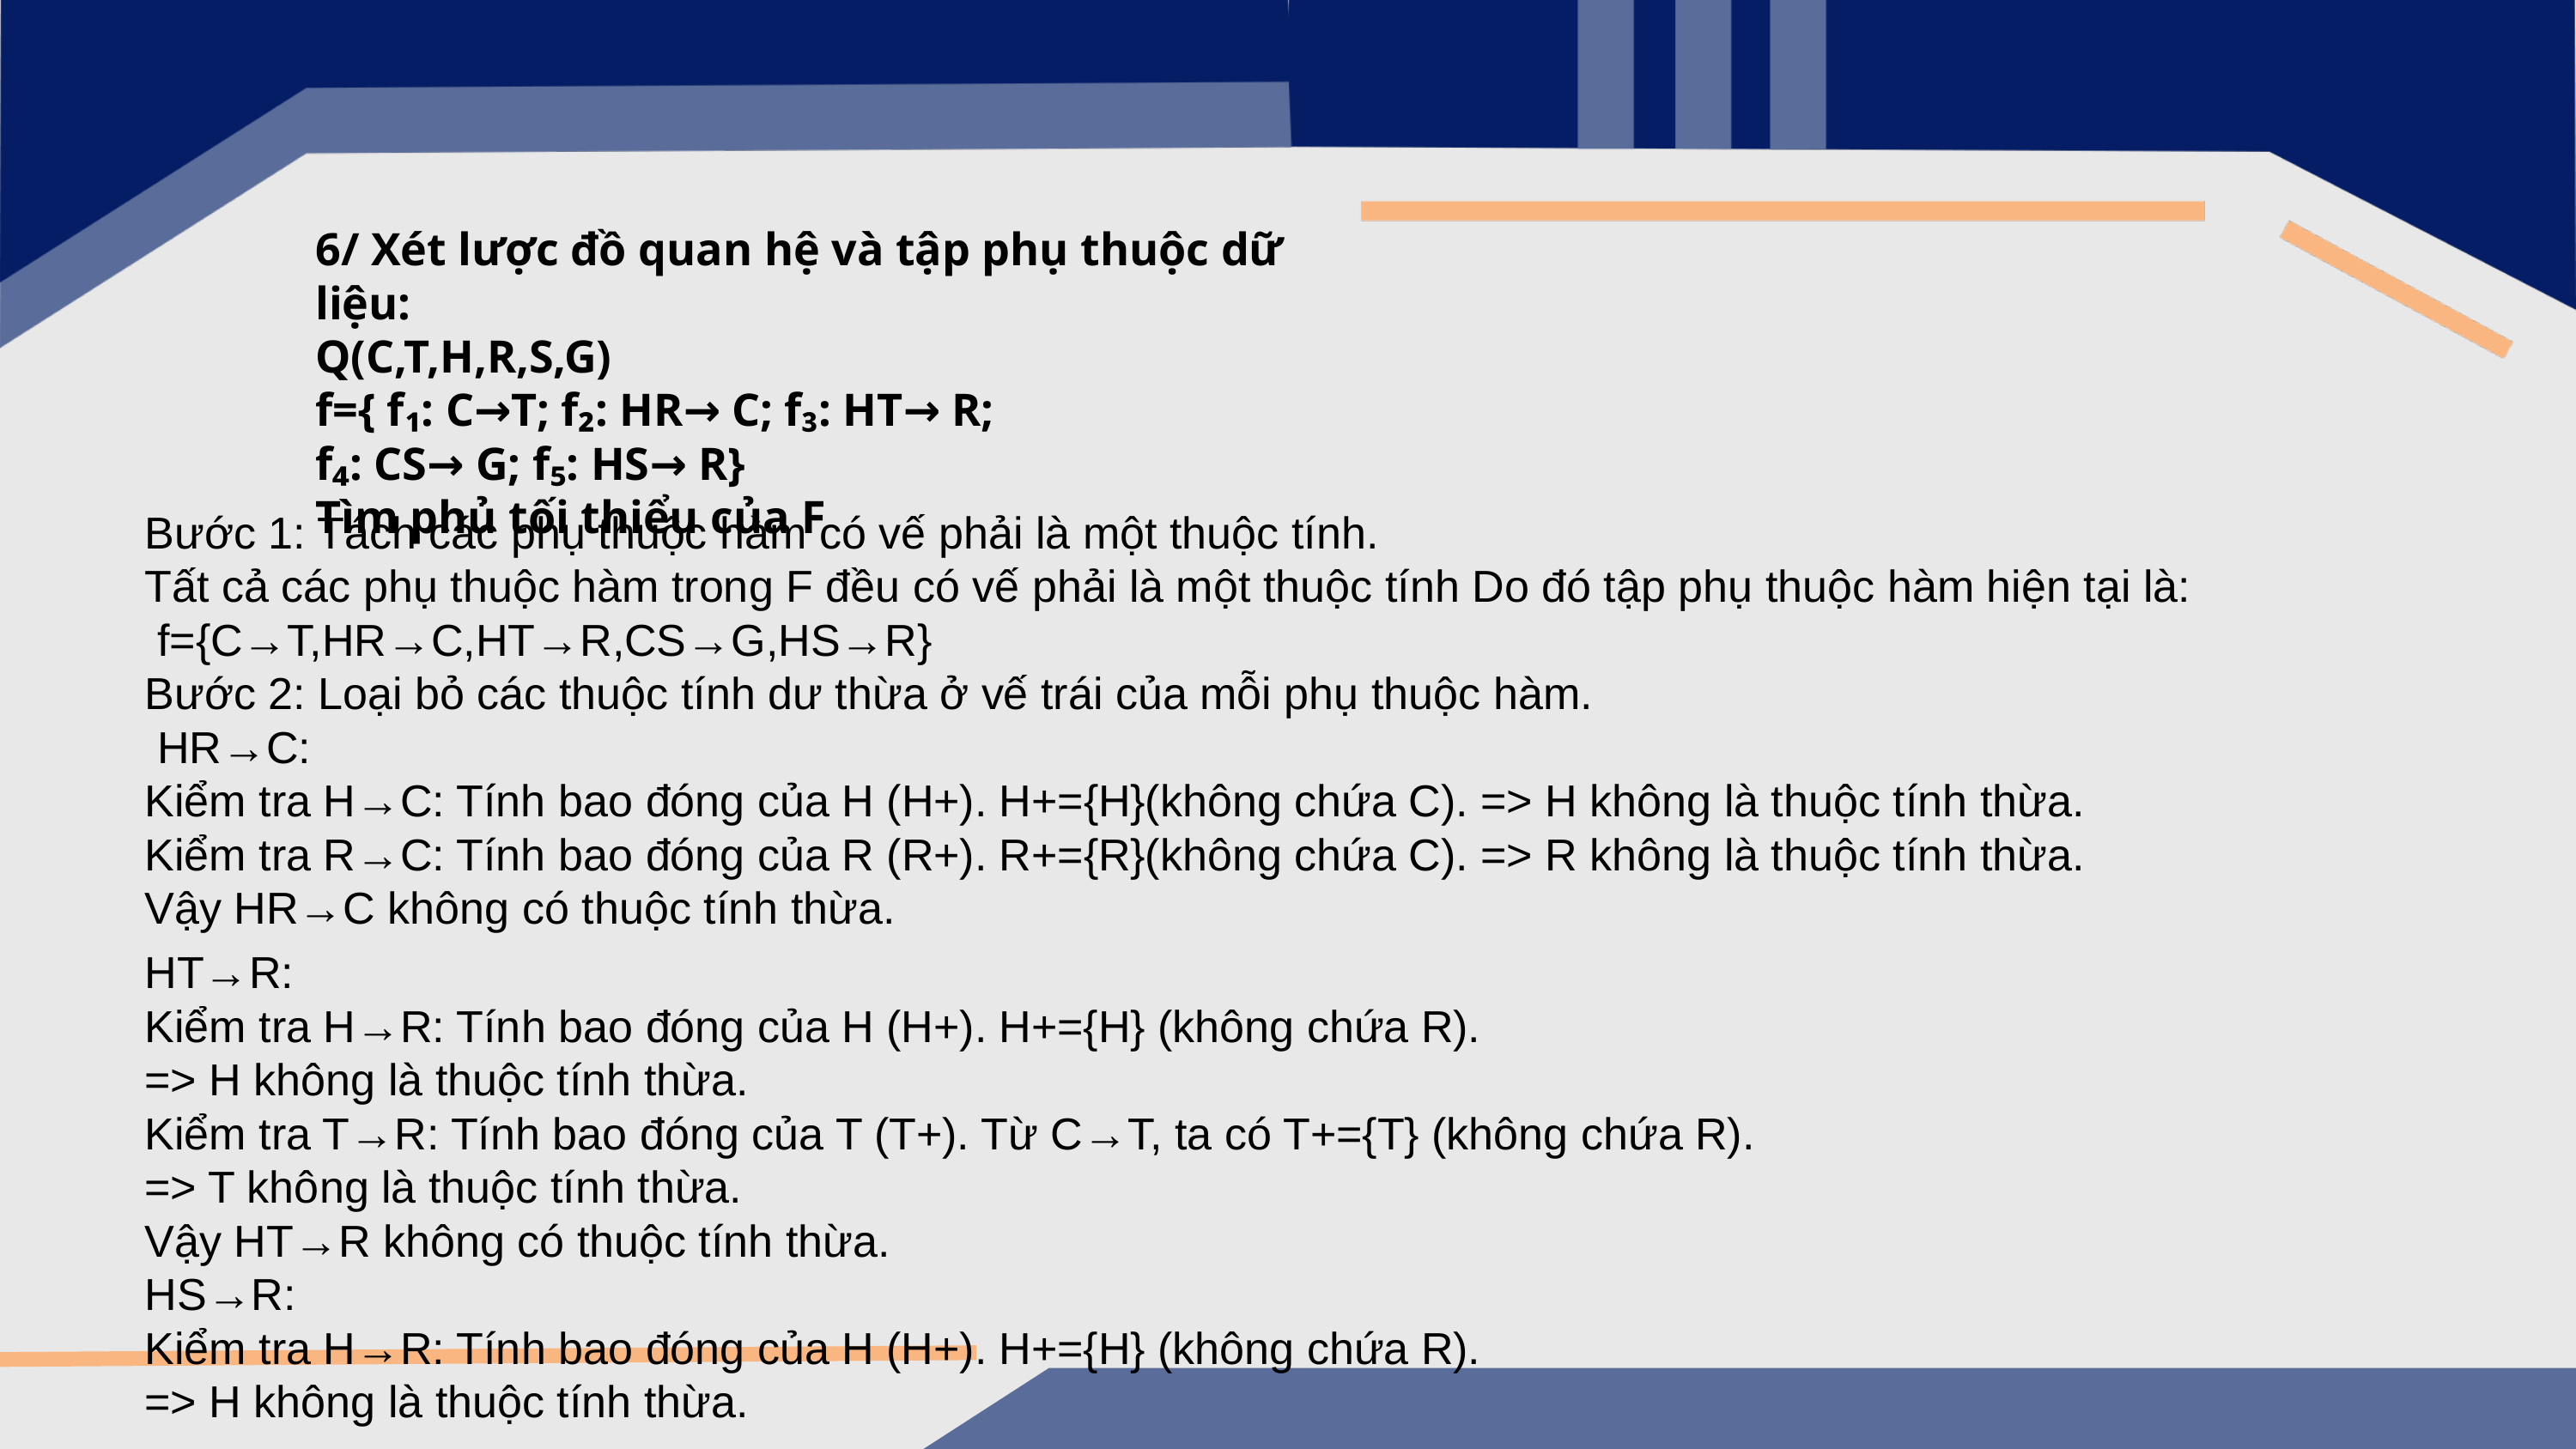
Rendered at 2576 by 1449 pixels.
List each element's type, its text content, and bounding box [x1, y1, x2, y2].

text_box [0, 0, 2576, 359]
text_box 6/ Xét lược đồ quan hệ và tập phụ thuộc dữ liệu: Q(C,T,H,R,S,G) f={ f₁: C→T; f₂: HR→ C; f₃: HT→ R; f₄: CS→ G; f₅: HS→ R} Tìm phủ tối thiểu của F [315, 221, 1368, 504]
text_box Bước 1: Tách các phụ thuộc hàm có vế phải là một thuộc tính. Tất cả các phụ thuộc hàm trong F đều có vế phải là một thuộc tính Do đó tập phụ thuộc hàm hiện tại là: f={C→T,HR→C,HT→R,CS→G,HS→R} Bước 2: Loại bỏ các thuộc tính dư thừa ở vế trái của mỗi phụ thuộc hàm. HR→C: Kiểm tra H→C: Tính bao đóng của H (H+). H+={H}(không chứa C). => H không là thuộc tính thừa. Kiểm tra R→C: Tính bao đóng của R (R+). R+={R}(không chứa C). => R không là thuộc tính thừa. Vậy HR→C không có thuộc tính thừa. [144, 504, 2280, 934]
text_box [682, 1367, 2576, 1449]
text_box HT→R: Kiểm tra H→R: Tính bao đóng của H (H+). H+={H} (không chứa R). => H không là thuộc tính thừa. Kiểm tra T→R: Tính bao đóng của T (T+). Từ C→T, ta có T+={T} (không chứa R). => T không là thuộc tính thừa. Vậy HT→R không có thuộc tính thừa. HS→R: Kiểm tra H→R: Tính bao đóng của H (H+). H+={H} (không chứa R). => H không là thuộc tính thừa. [144, 943, 2303, 1428]
